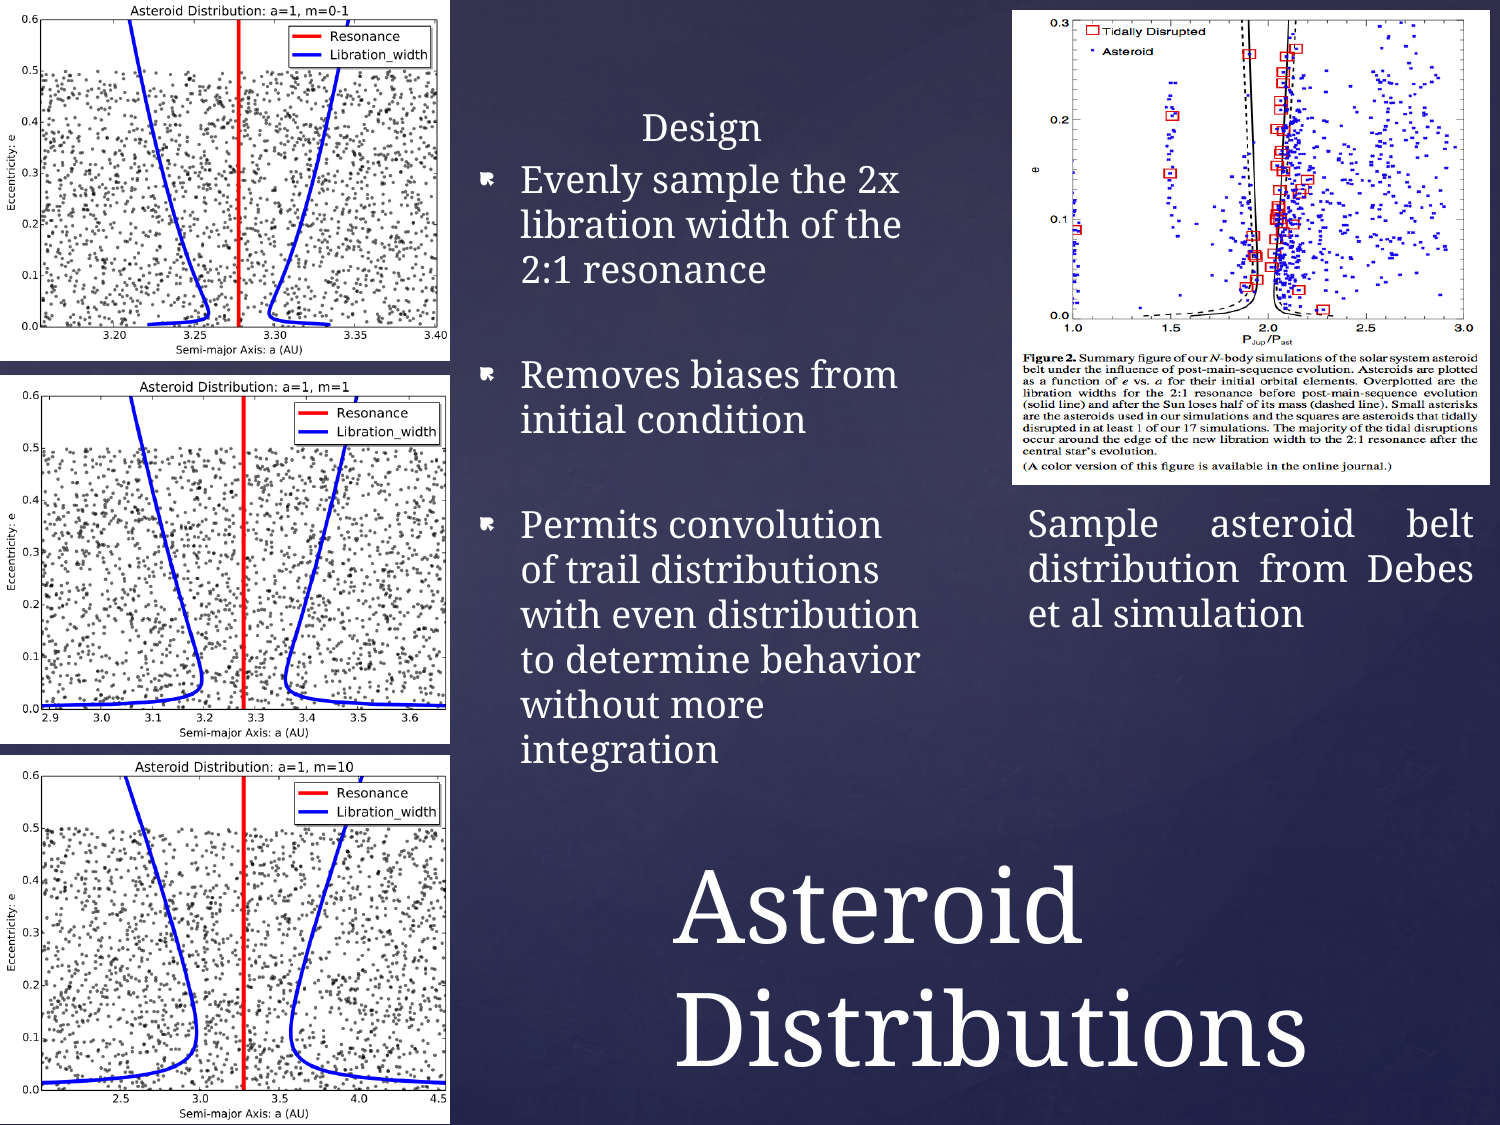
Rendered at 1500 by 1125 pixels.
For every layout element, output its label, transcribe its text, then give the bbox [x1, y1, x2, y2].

picture [0, 375, 451, 745]
picture [0, 0, 451, 362]
text_box Sample asteroid belt distribution from Debes et al simulation [1012, 499, 1490, 643]
text_box Design Evenly sample the 2x libration width of the 2:1 resonance Removes biases from initial condition Permits convolution of trail distributions with even distribution to determine behavior without more integration [460, 96, 941, 836]
picture [0, 755, 451, 1125]
picture [1012, 9, 1490, 485]
title Asteroid Distributions [658, 835, 1465, 1095]
